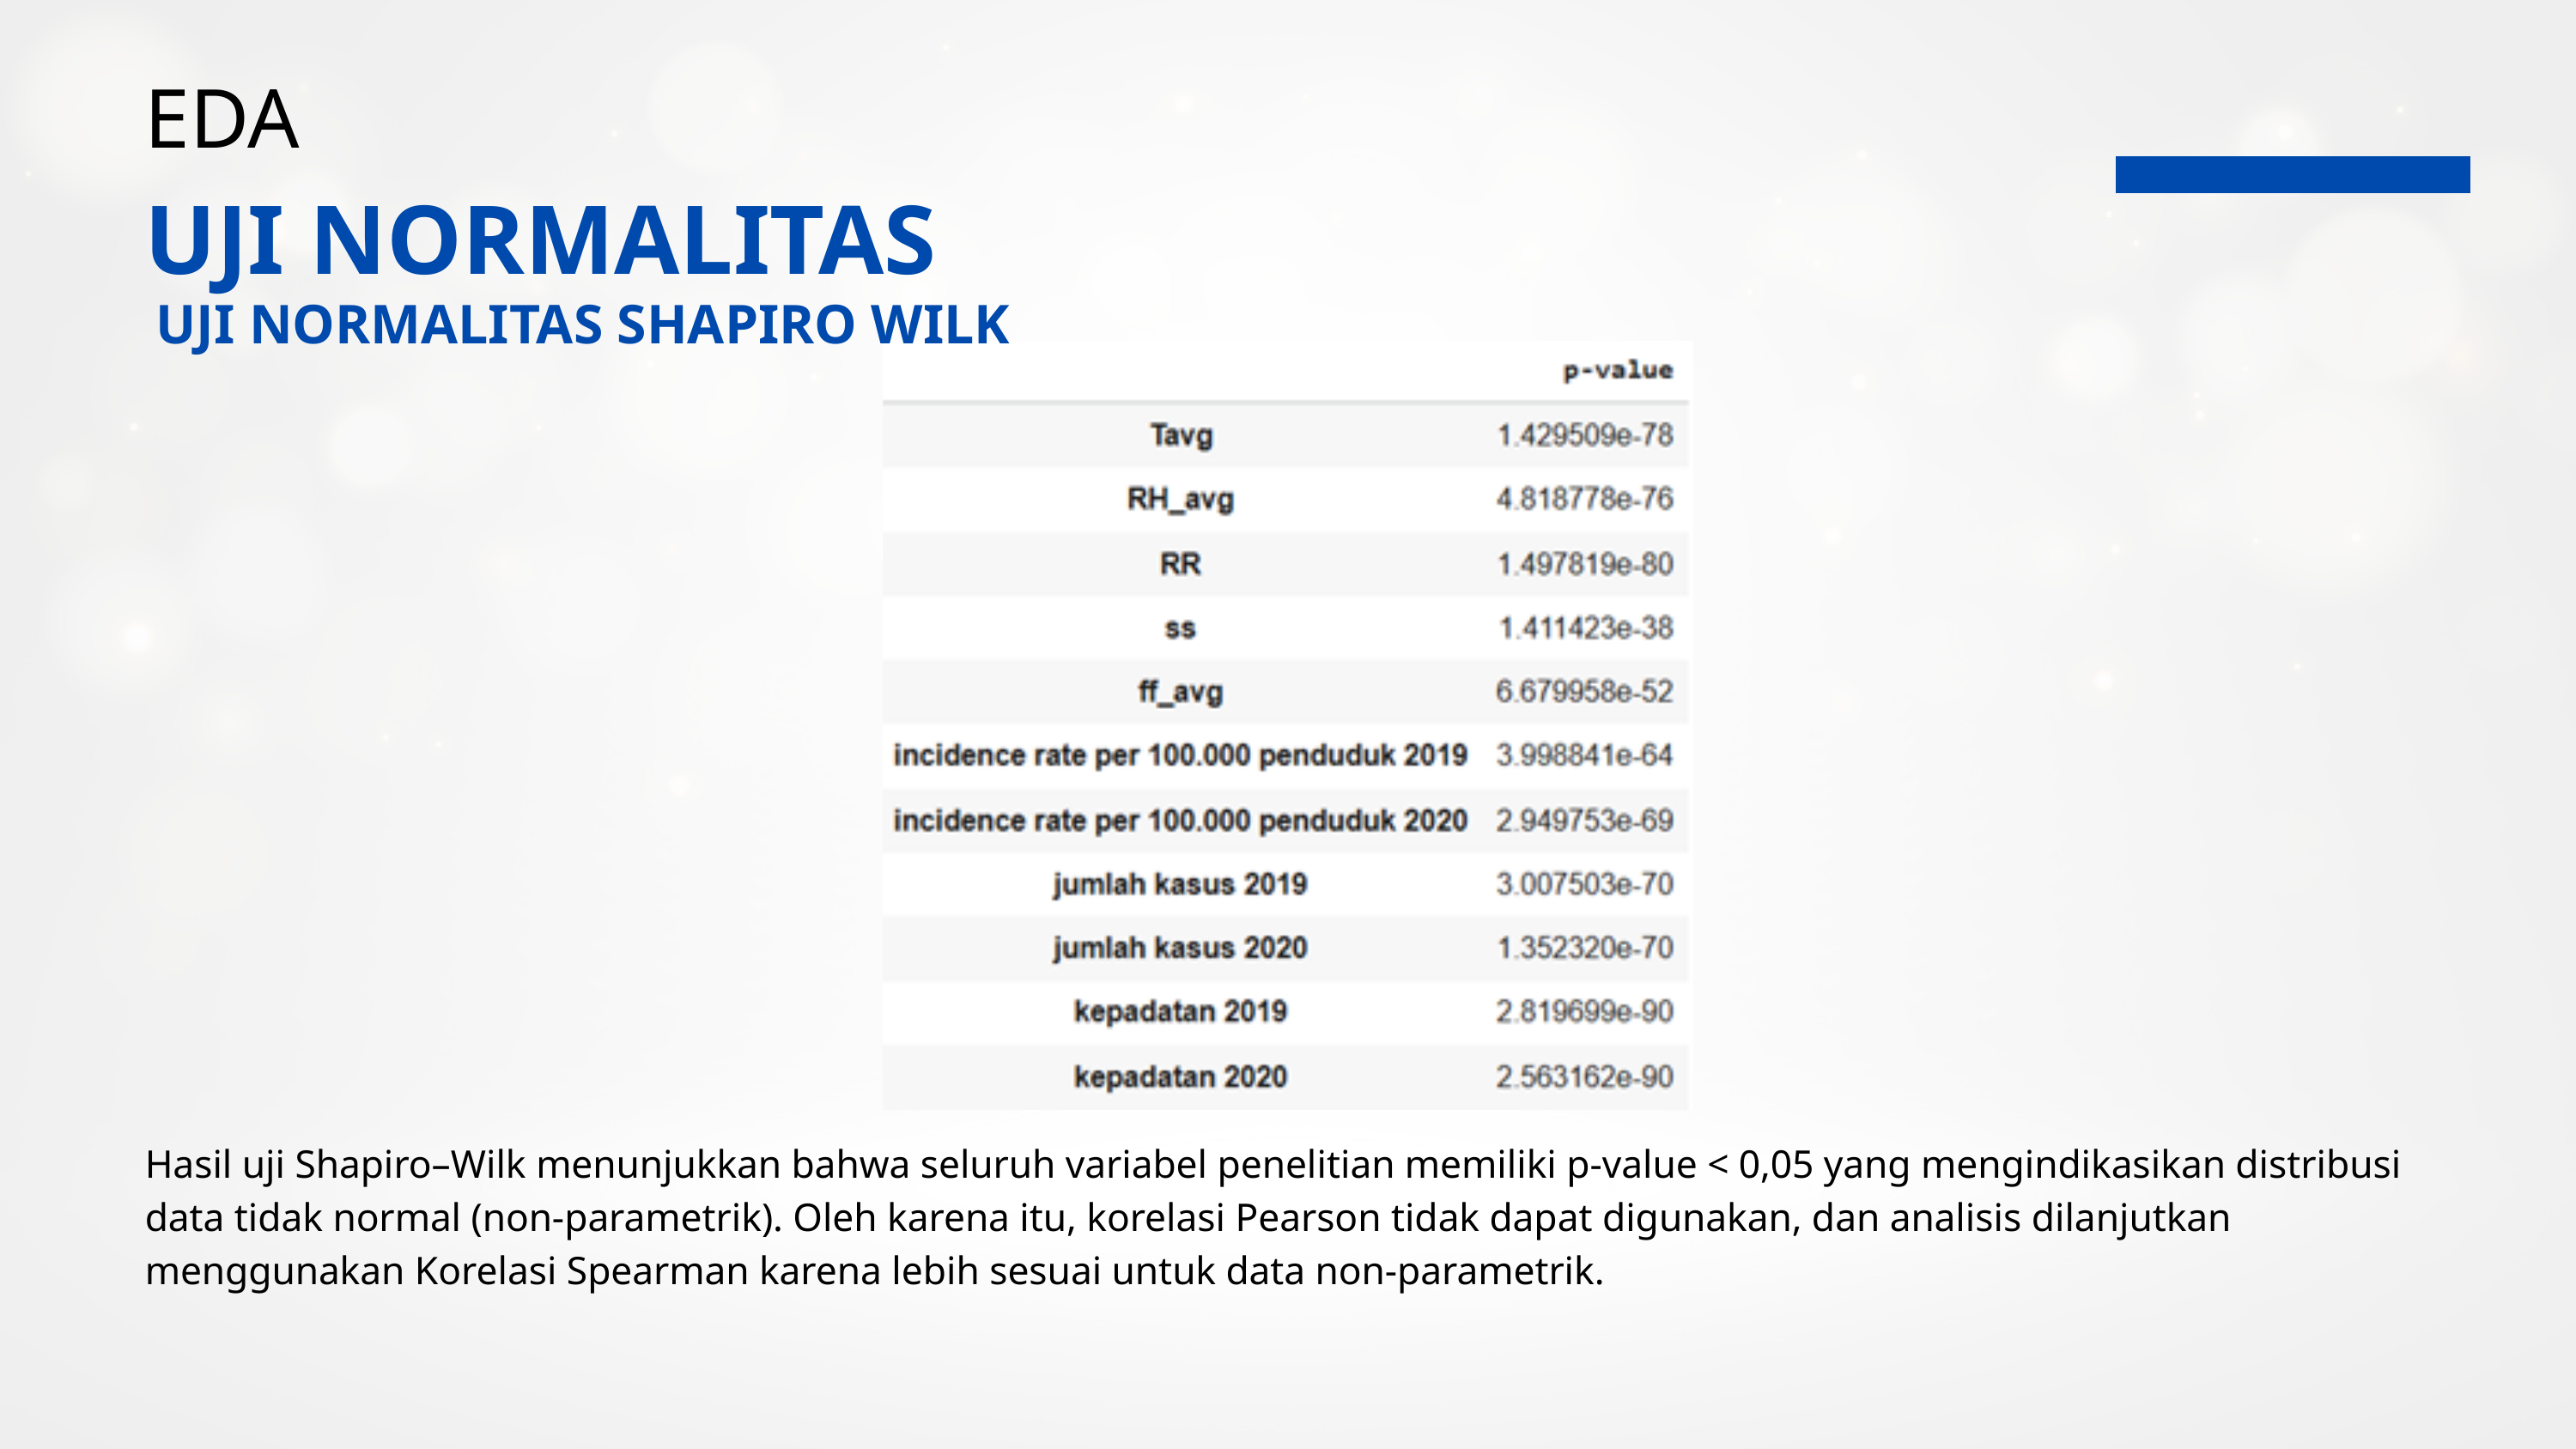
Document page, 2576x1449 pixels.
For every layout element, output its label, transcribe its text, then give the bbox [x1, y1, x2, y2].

text_box Hasil uji Shapiro–Wilk menunjukkan bahwa seluruh variabel penelitian memiliki p-value < 0,05 yang mengindikasikan distribusi data tidak normal (non-parametrik). Oleh karena itu, korelasi Pearson tidak dapat digunakan, dan analisis dilanjutkan menggunakan Korelasi Spearman karena lebih sesuai untuk data non-parametrik. [144, 1132, 2437, 1293]
text_box [0, 0, 2576, 1449]
text_box EDA [144, 50, 1368, 165]
text_box UJI NORMALITAS SHAPIRO WILK [155, 279, 2576, 355]
text_box UJI NORMALITAS [144, 165, 1187, 294]
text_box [2116, 155, 2471, 194]
text_box [883, 355, 1693, 1110]
